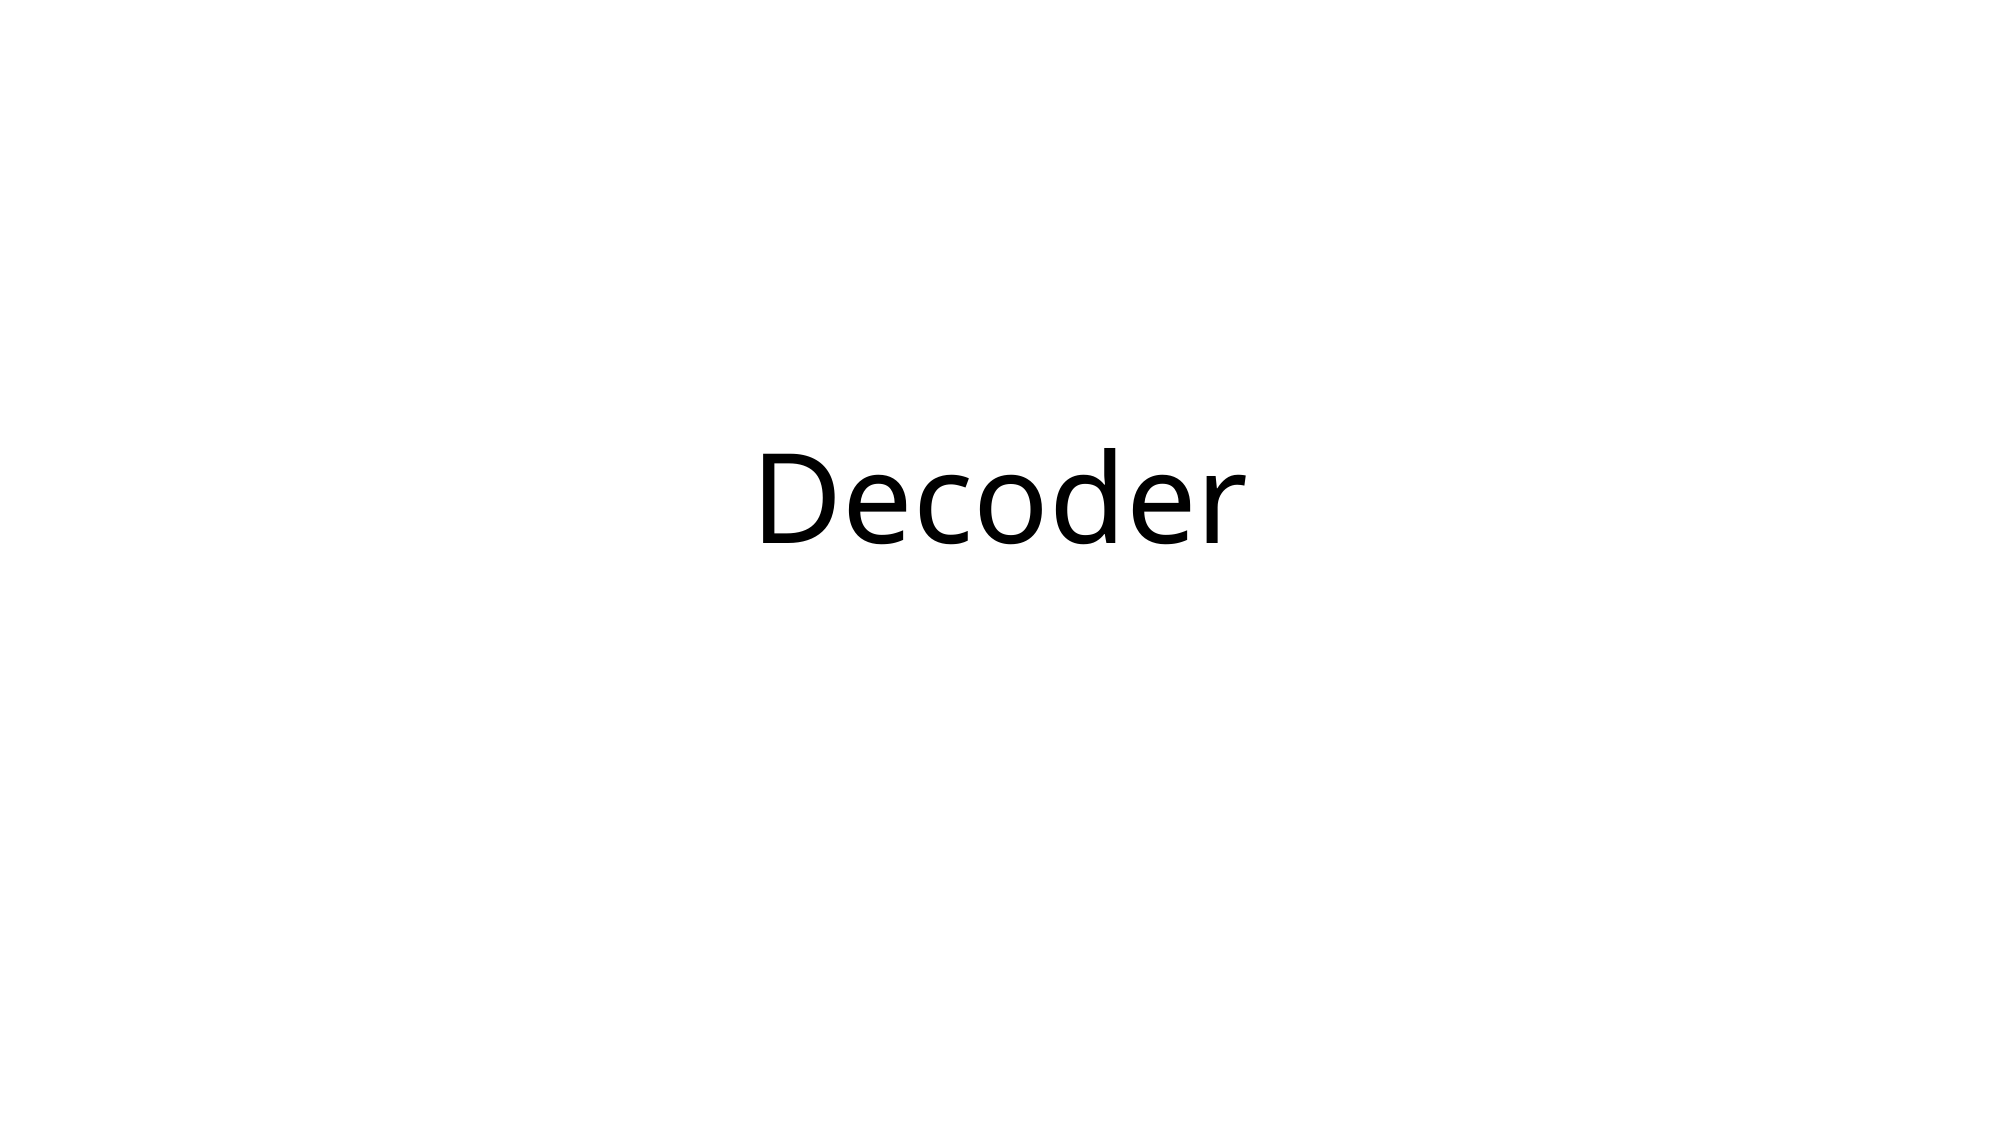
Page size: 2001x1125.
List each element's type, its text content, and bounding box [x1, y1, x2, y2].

title Decoder [249, 217, 1750, 576]
